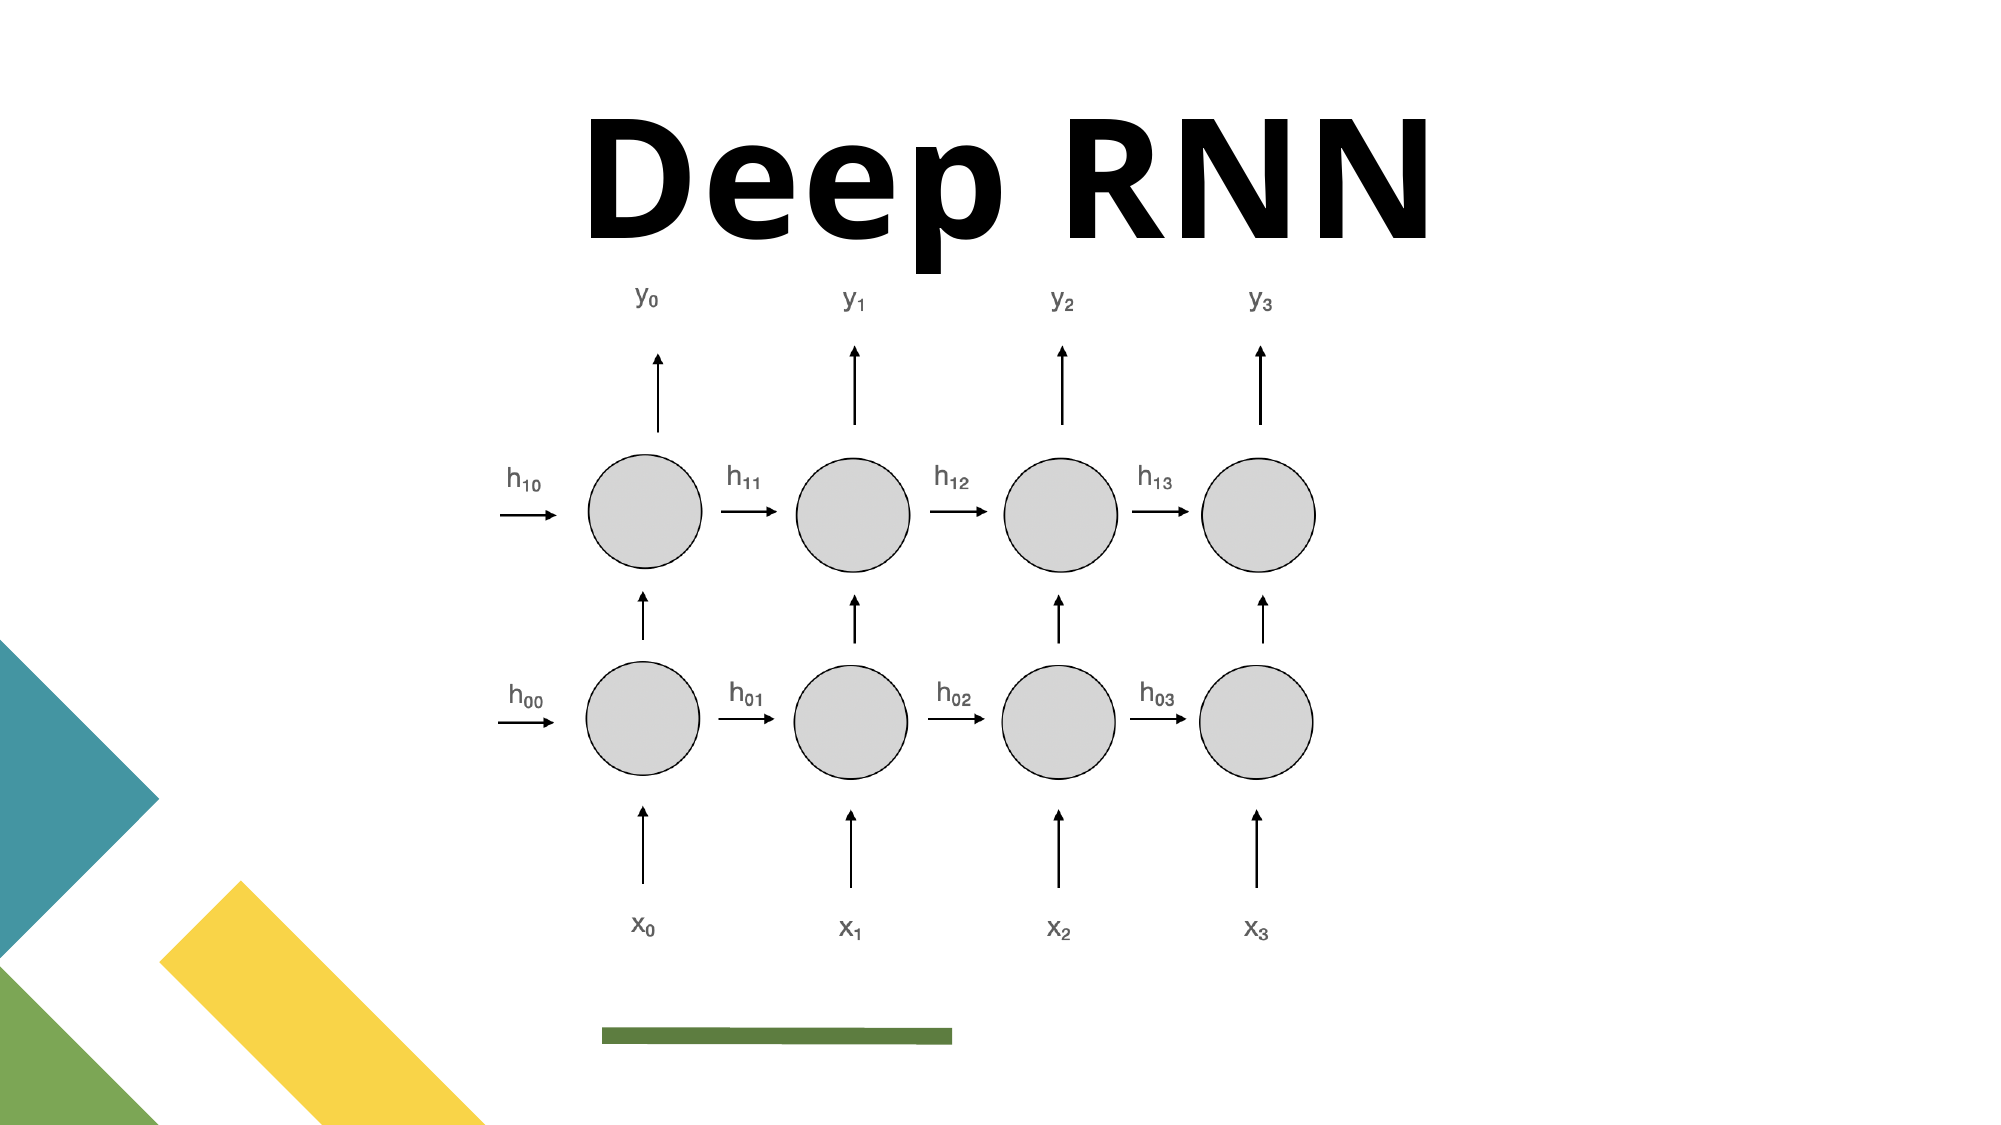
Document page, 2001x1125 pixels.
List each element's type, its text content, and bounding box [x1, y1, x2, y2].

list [496, 274, 1378, 963]
title Deep RNN [576, 160, 1555, 271]
